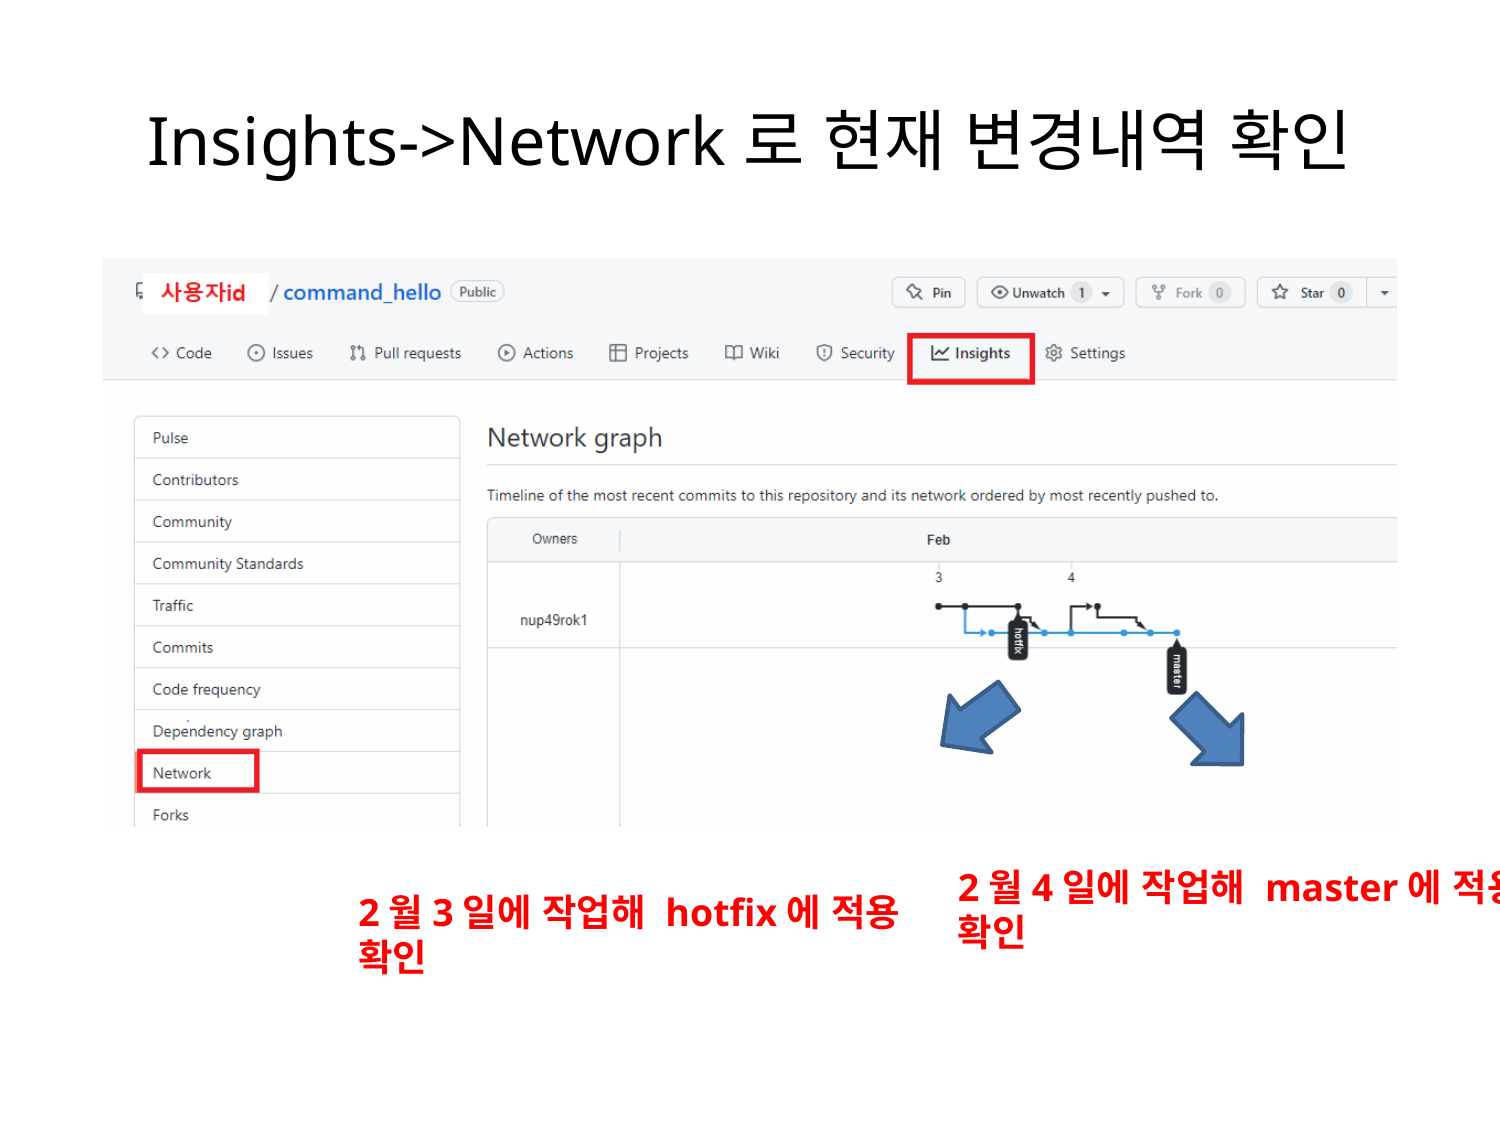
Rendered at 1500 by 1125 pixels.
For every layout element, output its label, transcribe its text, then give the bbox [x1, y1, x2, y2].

text_box 2월3일에 작업해 hotfix에 적용 확인 [343, 881, 916, 987]
picture [103, 257, 1397, 827]
text_box 2월4일에 작업해 master에 적용 확인 [943, 856, 1500, 962]
title Insights->Network로 현재 변경내역 확인 [75, 45, 1425, 233]
